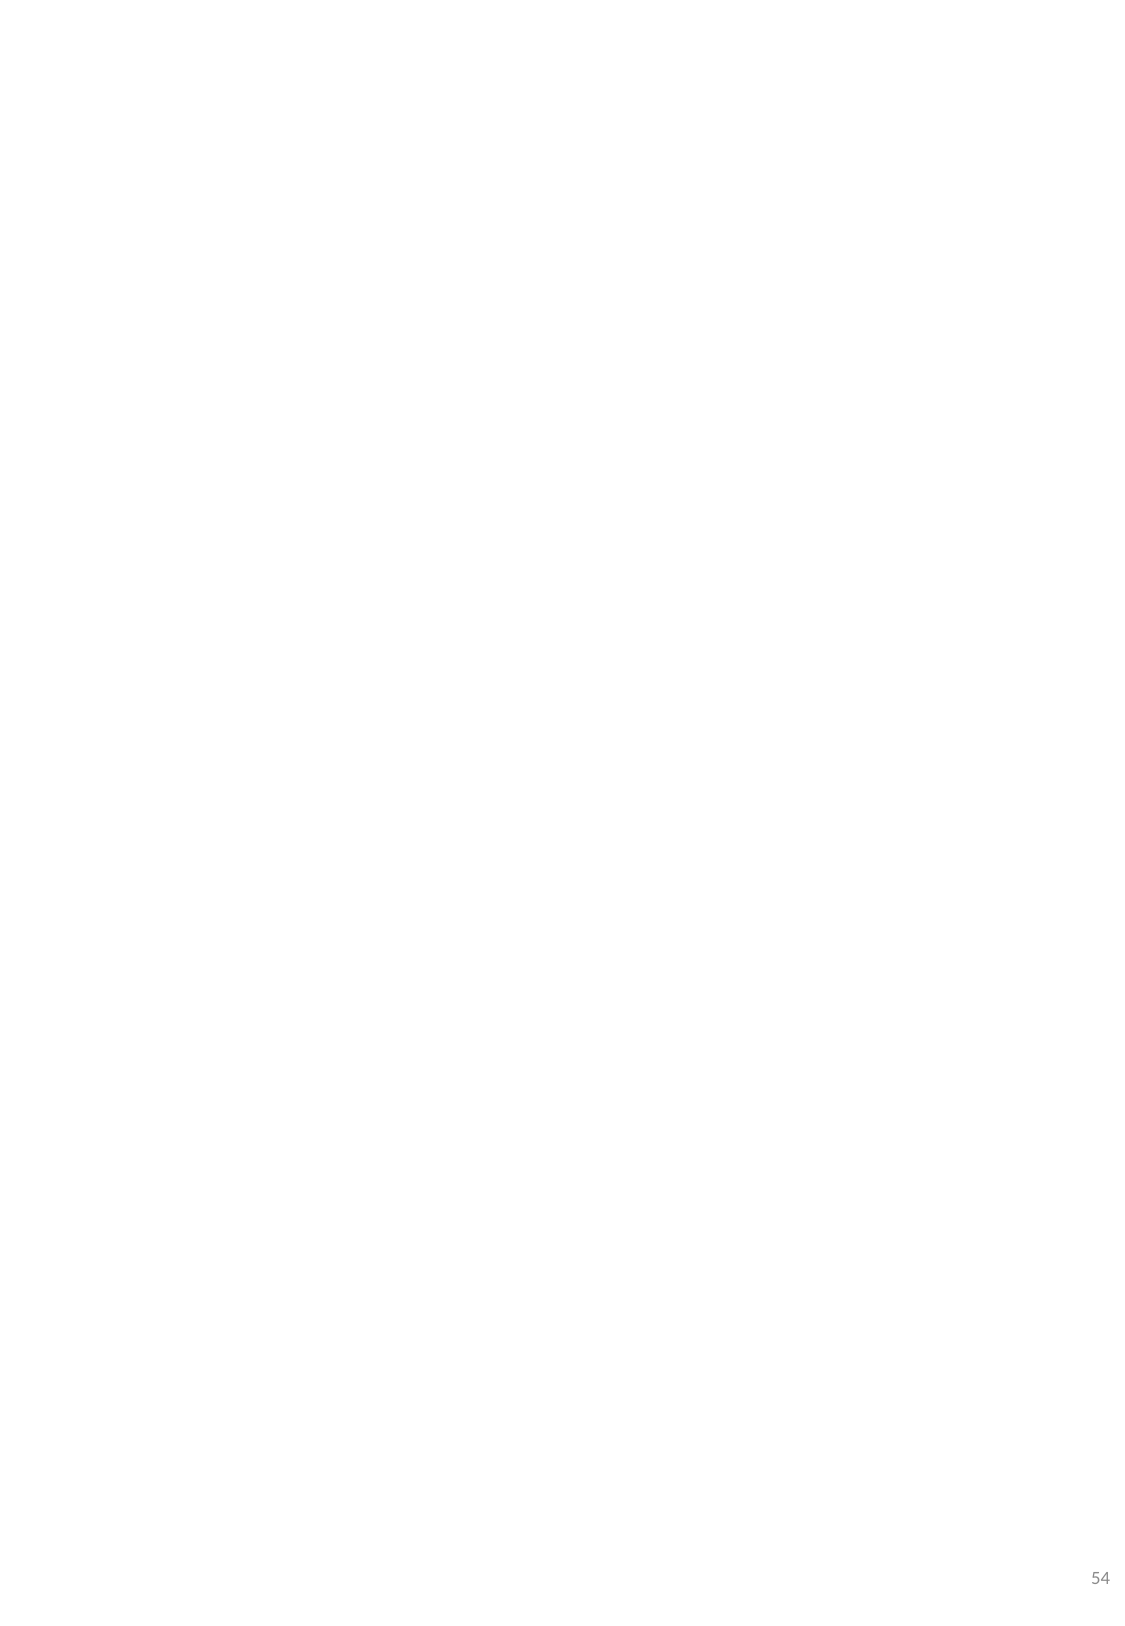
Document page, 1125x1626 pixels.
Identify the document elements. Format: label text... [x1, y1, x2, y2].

slide_number 54 [871, 1534, 1125, 1621]
